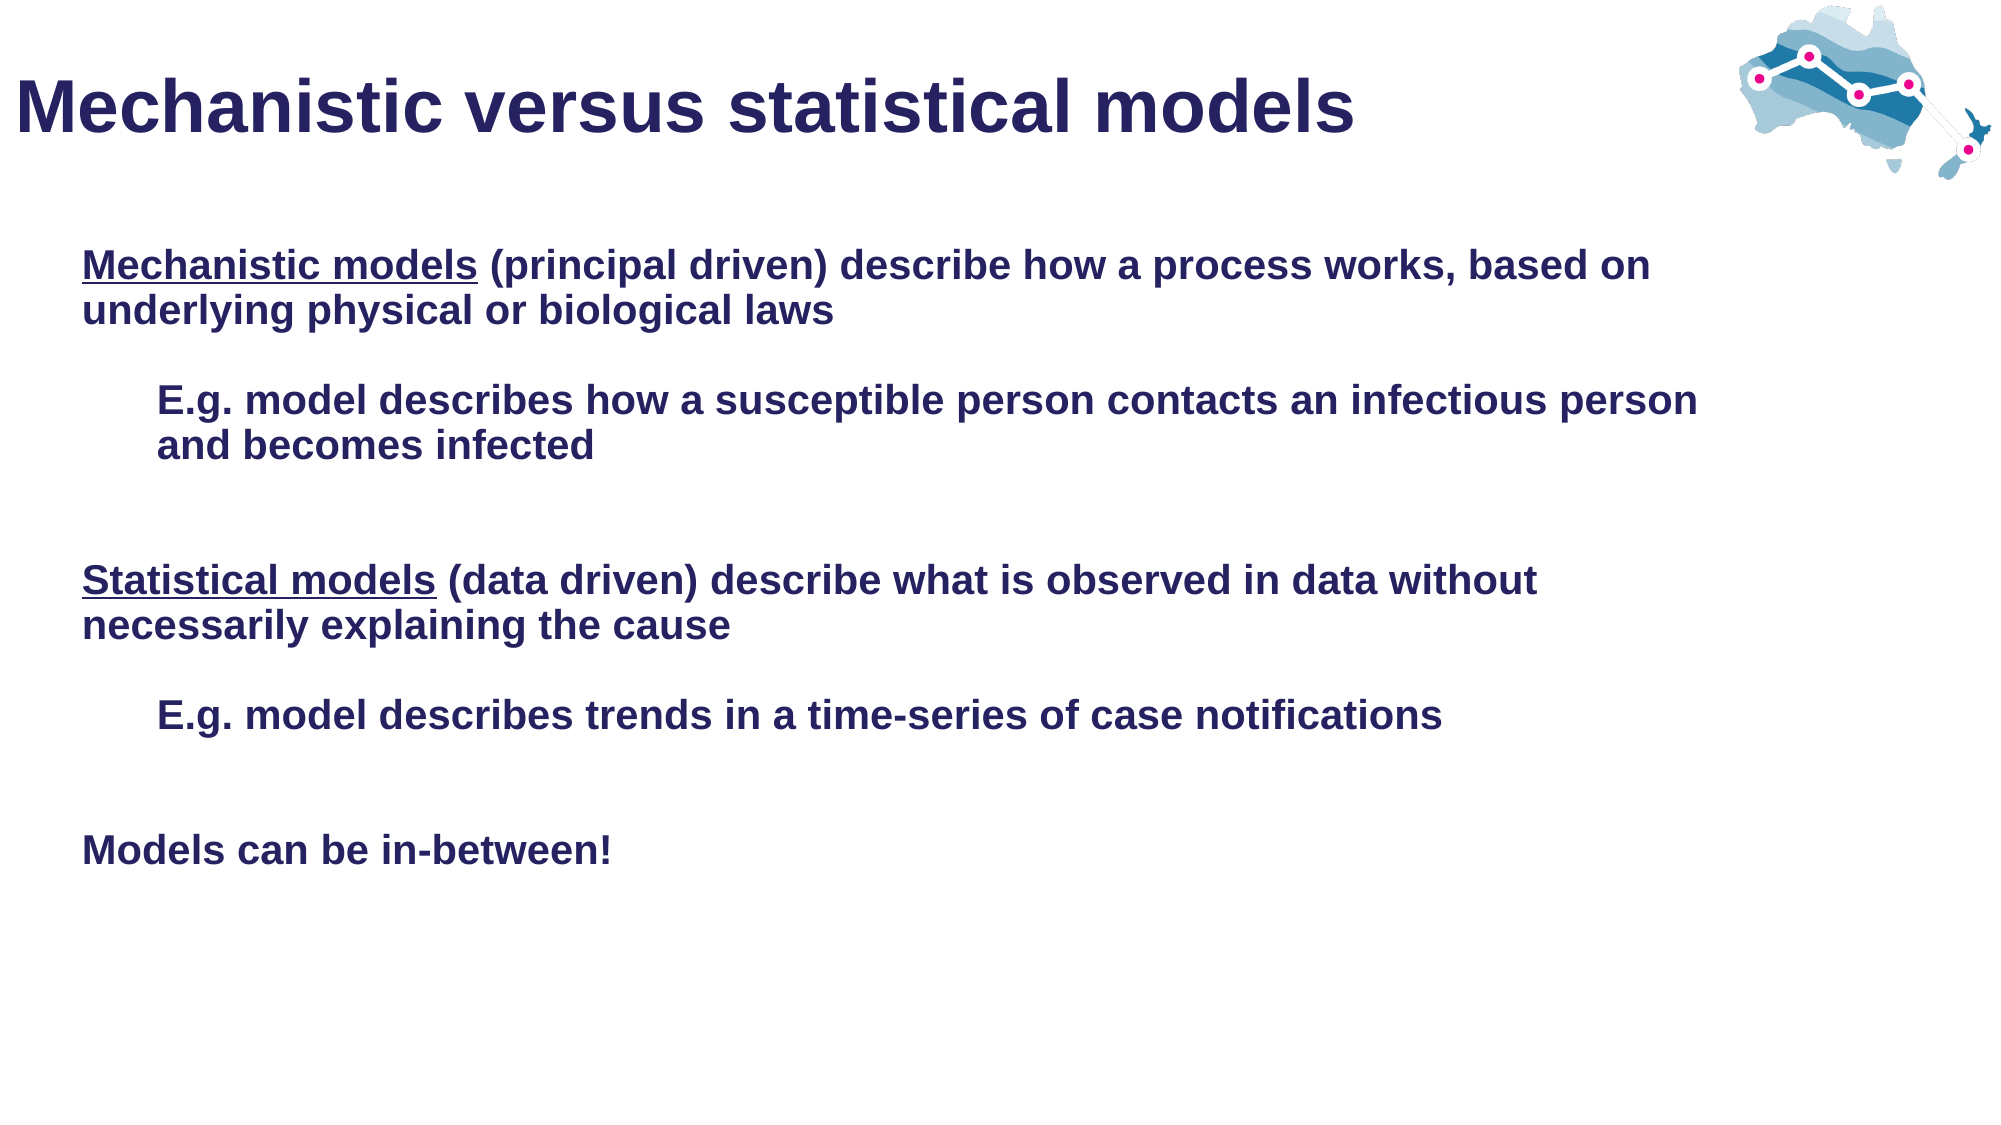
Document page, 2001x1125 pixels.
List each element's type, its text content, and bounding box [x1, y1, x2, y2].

picture [1724, 0, 2000, 185]
text_box Mechanistic models (principal driven) describe how a process works, based on underlying physical or biological laws E.g. model describes how a susceptible person contacts an infectious person and becomes infected Statistical models (data driven) describe what is observed in data without necessarily explaining the cause E.g. model describes trends in a time-series of case notifications Models can be in-between! [66, 235, 1767, 1125]
title Mechanistic versus statistical models [0, 0, 1787, 218]
